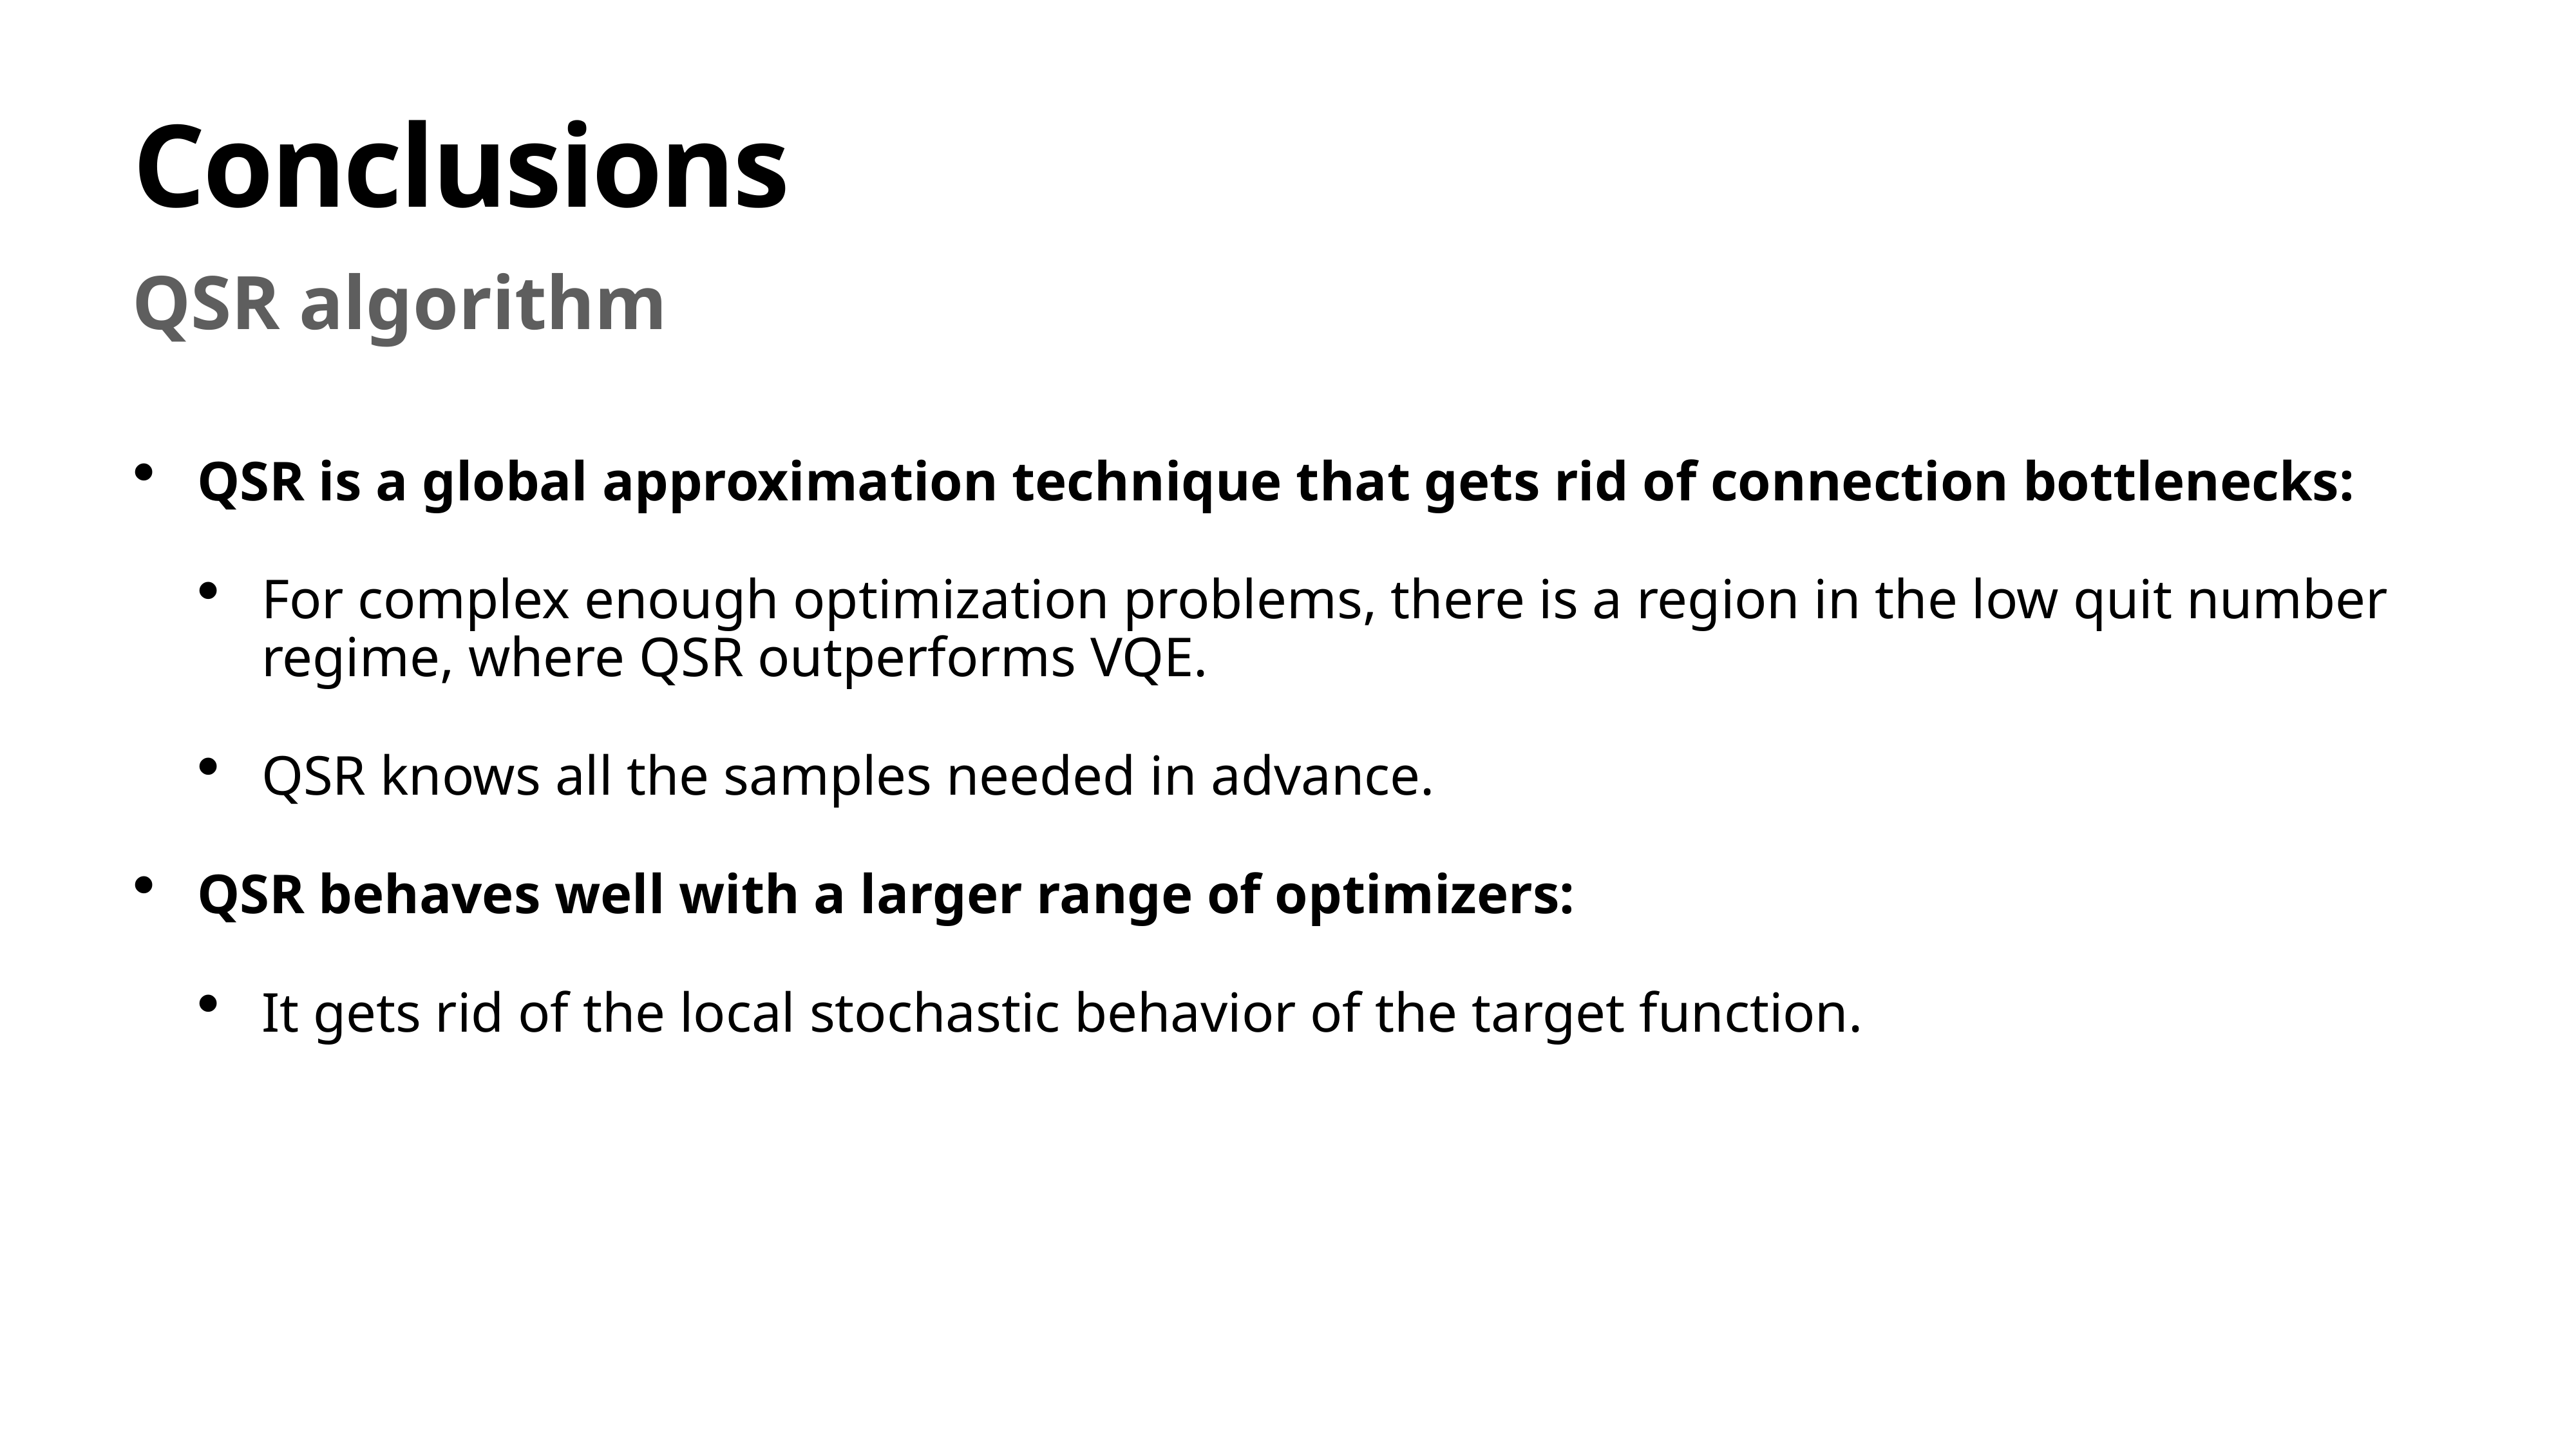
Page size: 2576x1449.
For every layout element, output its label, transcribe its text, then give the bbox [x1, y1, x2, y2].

list QSR is a global approximation technique that gets rid of connection bottlenecks: For complex enough optimization problems, there is a region in the low quit number regime, where QSR outperforms VQE. QSR knows all the samples needed in advance. QSR behaves well with a larger range of optimizers: It gets rid of the local stochastic behavior of the target function. [127, 448, 2449, 1321]
title Conclusions [127, 113, 2449, 250]
list QSR algorithm [127, 250, 2449, 350]
